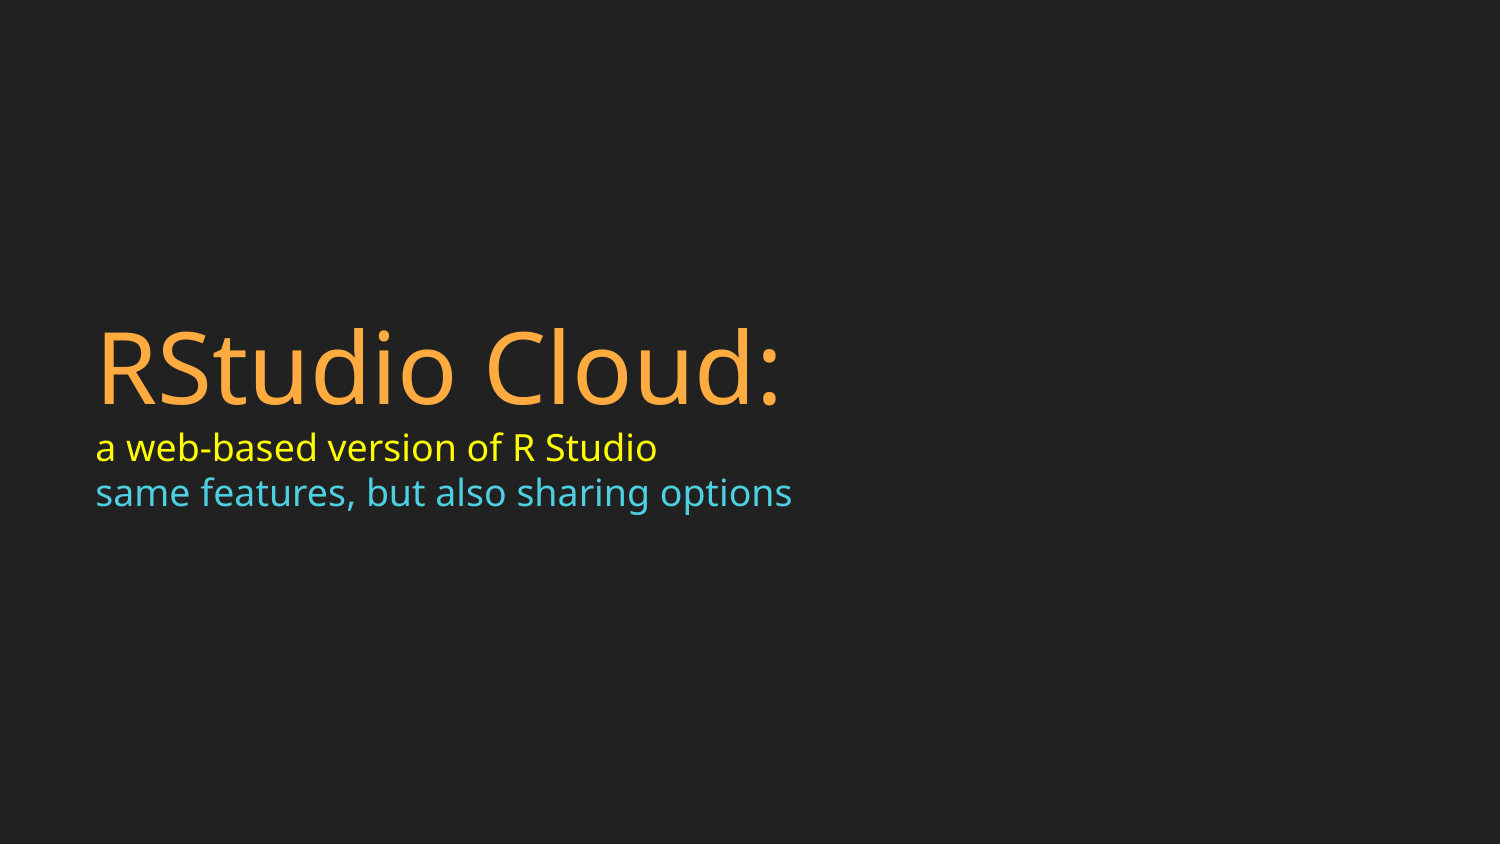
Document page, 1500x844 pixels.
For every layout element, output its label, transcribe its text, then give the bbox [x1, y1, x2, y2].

title RStudio Cloud: a web-based version of R Studio same features, but also sharing options [80, 73, 1125, 745]
